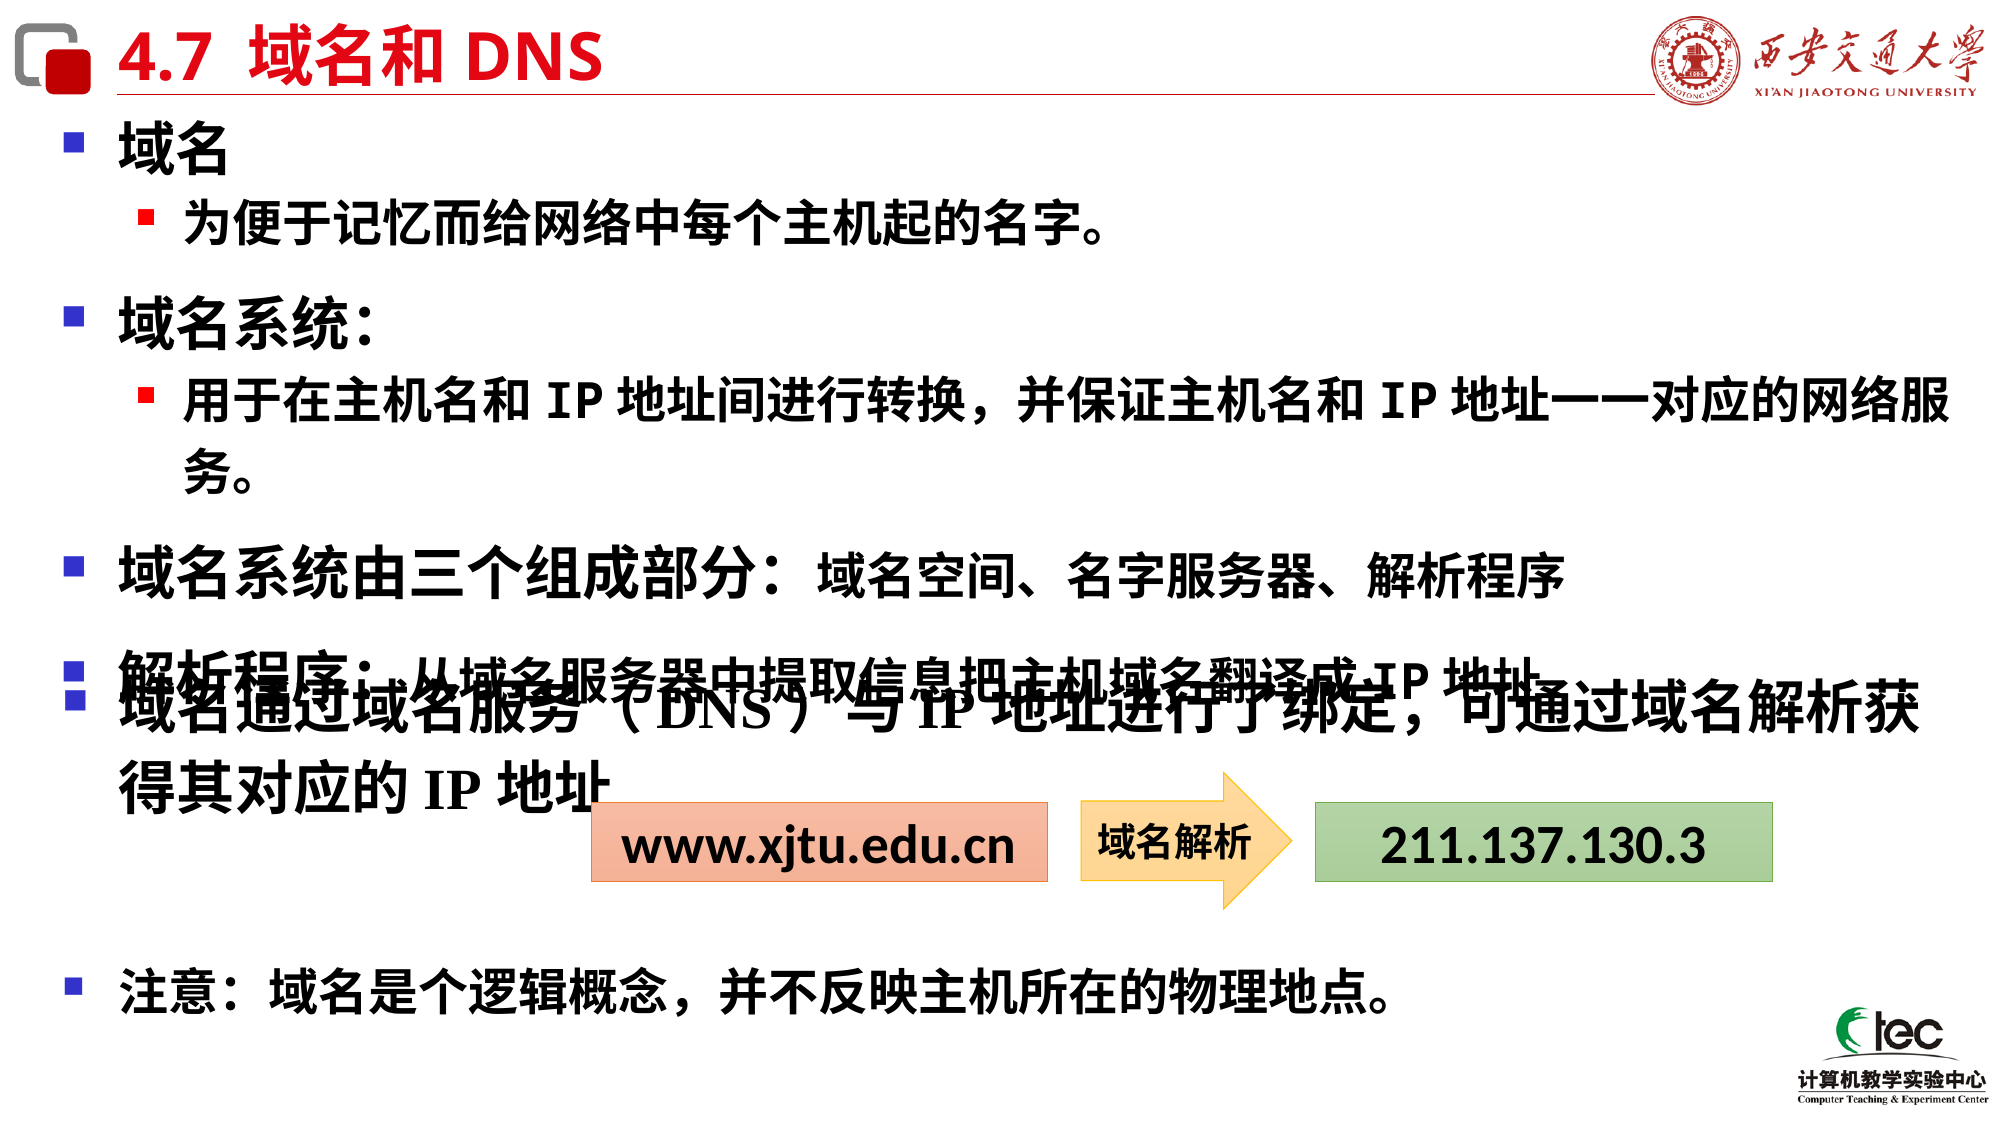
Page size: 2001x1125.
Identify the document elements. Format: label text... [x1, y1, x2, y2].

picture [1647, 12, 1995, 109]
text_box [19, 27, 91, 95]
text_box www.xjtu.edu.cn [591, 802, 1048, 882]
picture [1788, 993, 2000, 1125]
text_box 4.7 域名和DNS [103, 6, 907, 94]
text_box 域名 为便于记忆而给网络中每个主机起的名字。 域名系统： 用于在主机名和IP地址间进行转换，并保证主机名和IP地址一一对应的网络服务。 域名系统由三个组成部分：域名空间、名字服务器、解析程序 解析程序：从域名服务器中提取信息把主机域名翻译成IP地址 [45, 94, 1974, 649]
text_box 域名通过域名服务（DNS）与IP地址进行了绑定，可通过域名解析获得其对应的IP地址 注意：域名是个逻辑概念，并不反映主机所在的物理地点。 [42, 649, 1977, 1060]
text_box 域名解析 [1080, 771, 1293, 911]
text_box 211.137.130.3 [1315, 802, 1773, 882]
